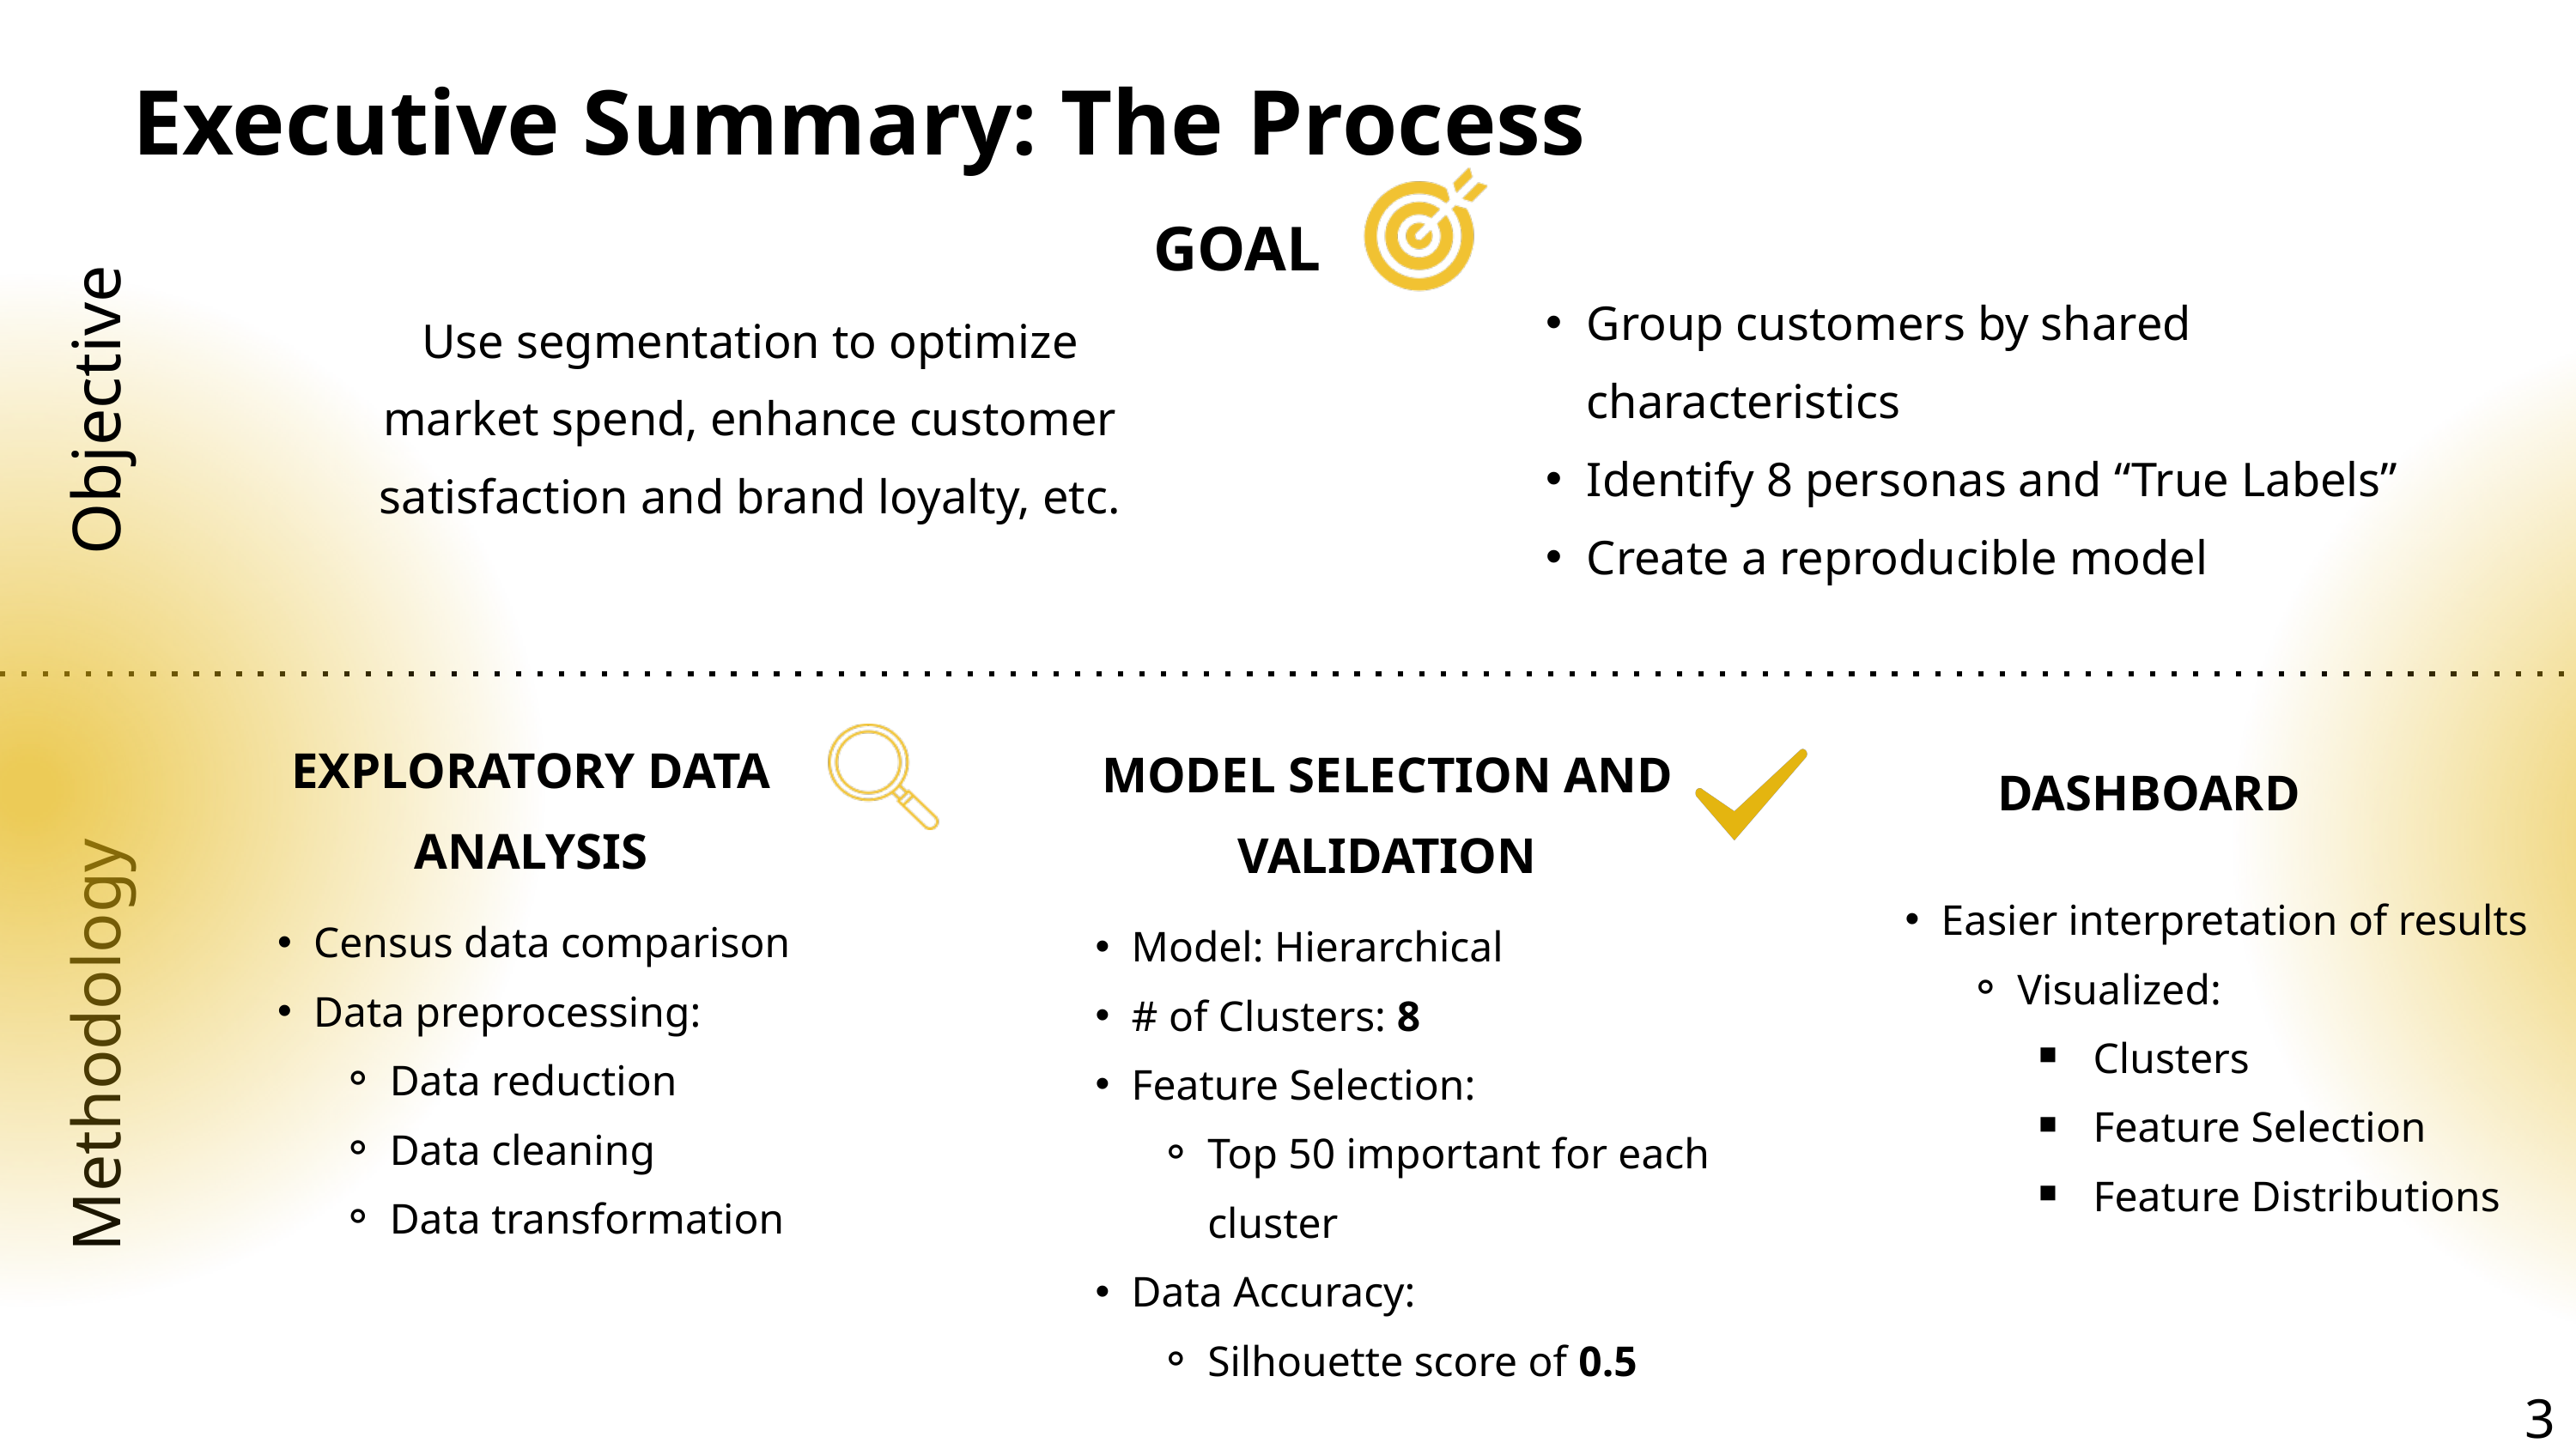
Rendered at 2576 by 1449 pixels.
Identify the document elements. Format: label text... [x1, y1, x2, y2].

text_box [0, 222, 598, 673]
text_box MODEL SELECTION AND VALIDATION [1002, 722, 1772, 883]
text_box 3 [2524, 1407, 2555, 1449]
text_box [0, 682, 598, 1360]
text_box GOAL [1115, 181, 1358, 283]
text_box Model: Hierarchical # of Clusters: 8 Feature Selection: Top 50 important for each cluster Data Accuracy: Silhouette score of 0.5 [1055, 900, 1834, 1449]
text_box [1358, 173, 1488, 296]
text_box Easier interpretation of results Visualized: Clusters Feature Selection Feature Distributions [1865, 874, 2541, 1220]
text_box Objective [22, 235, 134, 585]
text_box Use segmentation to optimize market spend, enhance customer satisfaction and brand loyalty, etc. [363, 288, 1138, 602]
text_box EXPLORATORY DATA ANALYSIS [198, 717, 864, 879]
text_box DASHBOARD [1917, 739, 2379, 821]
text_box Census data comparison Data preprocessing: Data reduction Data cleaning Data transformation [237, 896, 825, 1242]
text_box Group customers by shared characteristics Identify 8 personas and “True Labels” Create a reproducible model [1501, 271, 2468, 662]
text_box [2181, 270, 2576, 673]
text_box [1772, 749, 1808, 840]
text_box [864, 724, 941, 831]
text_box [2181, 683, 2576, 1407]
text_box Executive Summary: The Process [0, 38, 1873, 173]
